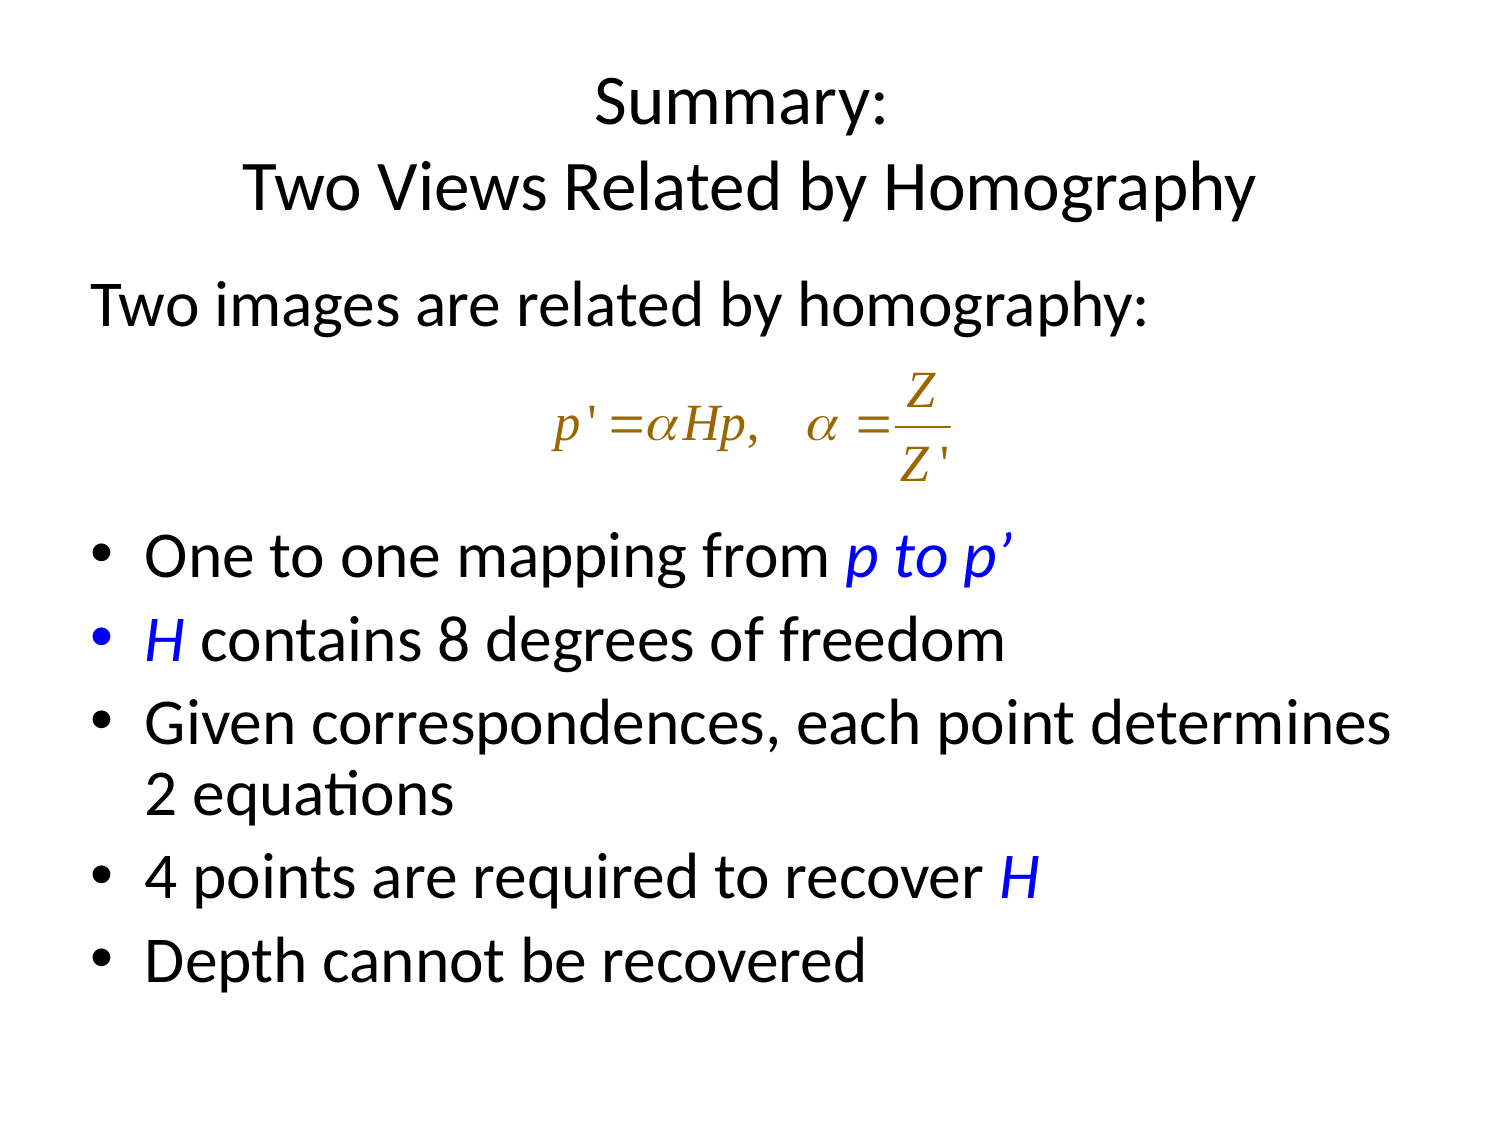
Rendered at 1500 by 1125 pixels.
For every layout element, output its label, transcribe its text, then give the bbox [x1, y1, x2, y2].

list Two images are related by homography: One to one mapping from p to p’ H contains 8 degrees of freedom Given correspondences, each point determines 2 equations 4 points are required to recover H Depth cannot be recovered [75, 262, 1425, 1005]
title Summary: Two Views Related by Homography [75, 45, 1425, 233]
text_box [539, 357, 961, 491]
